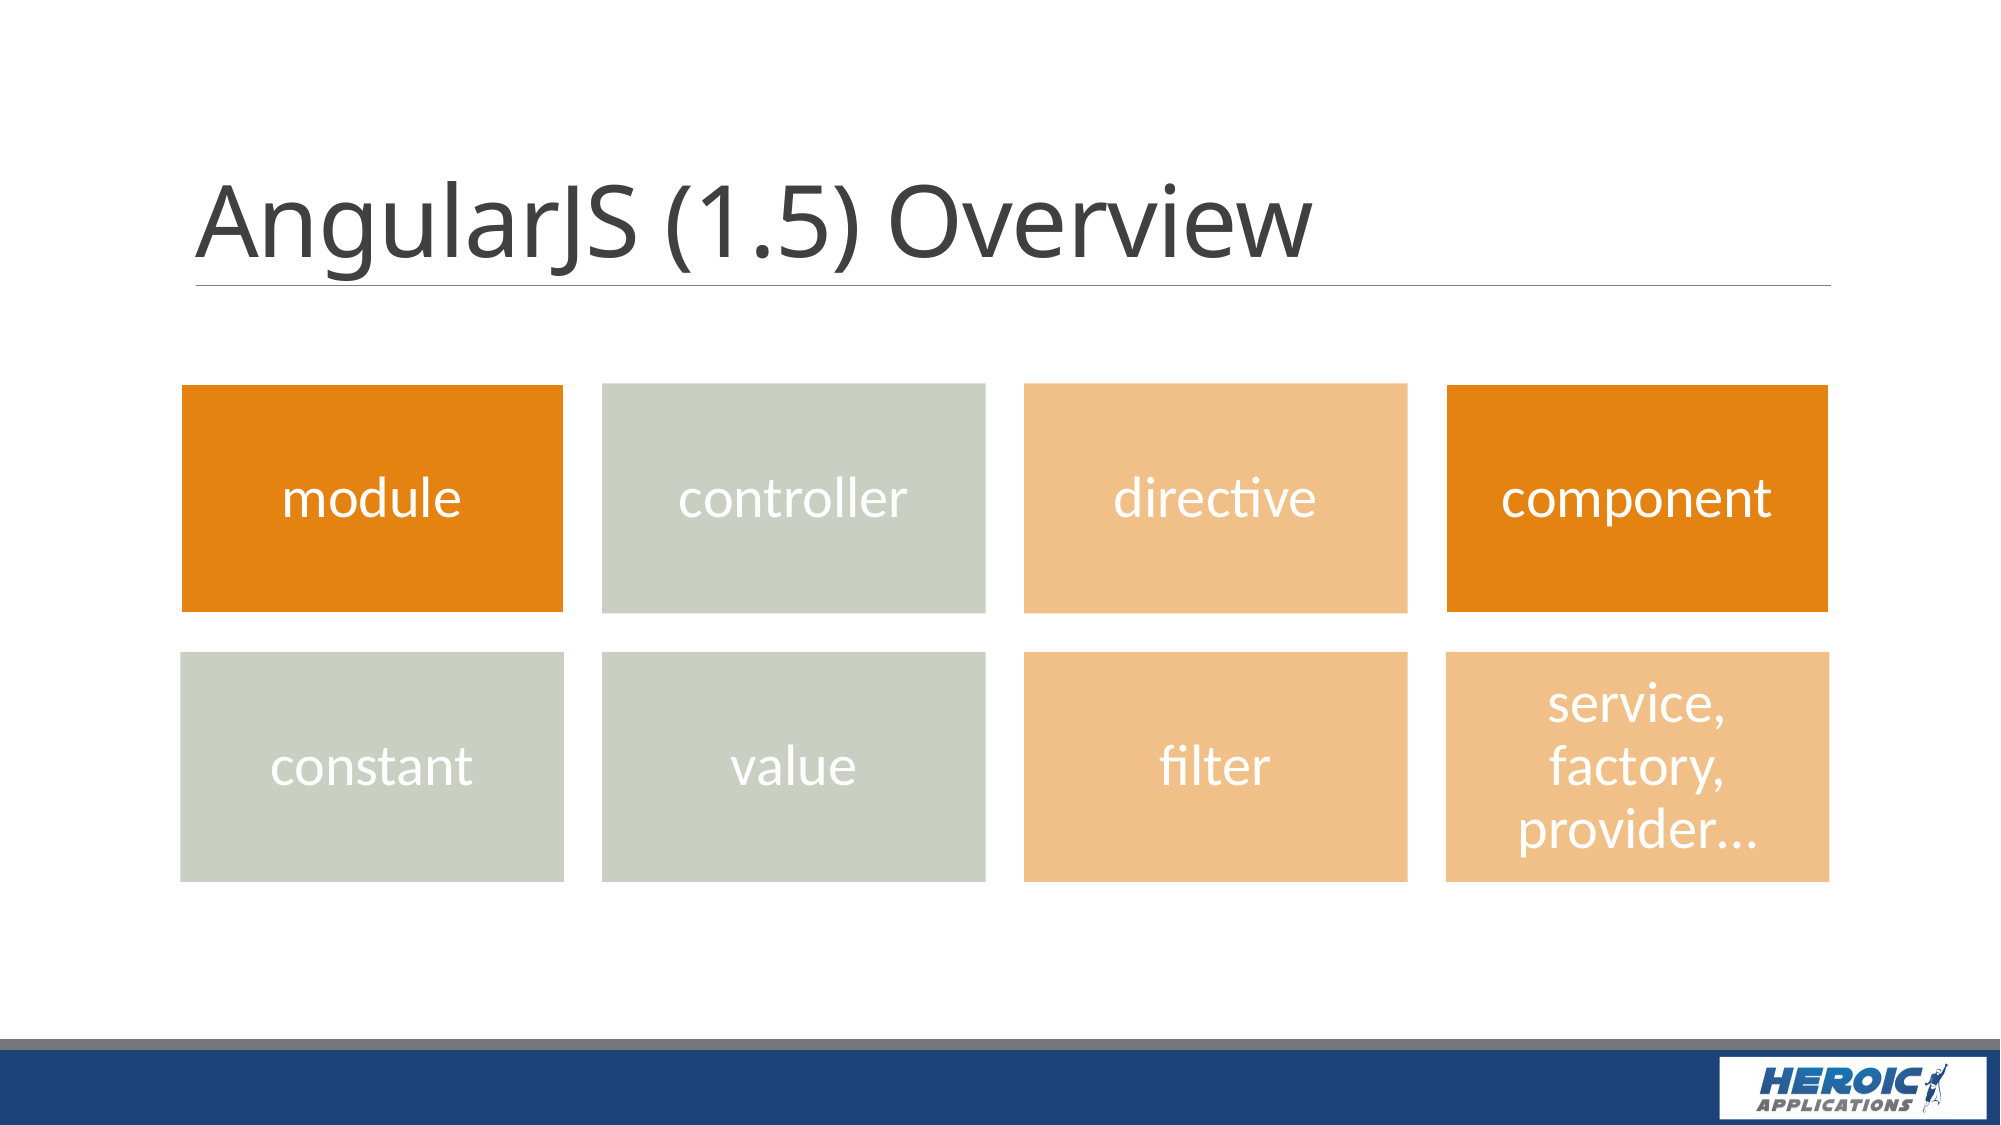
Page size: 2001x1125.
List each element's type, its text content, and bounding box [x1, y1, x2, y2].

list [179, 302, 1831, 964]
picture [1756, 1060, 1951, 1116]
title AngularJS (1.5) Overview [180, 47, 1830, 285]
